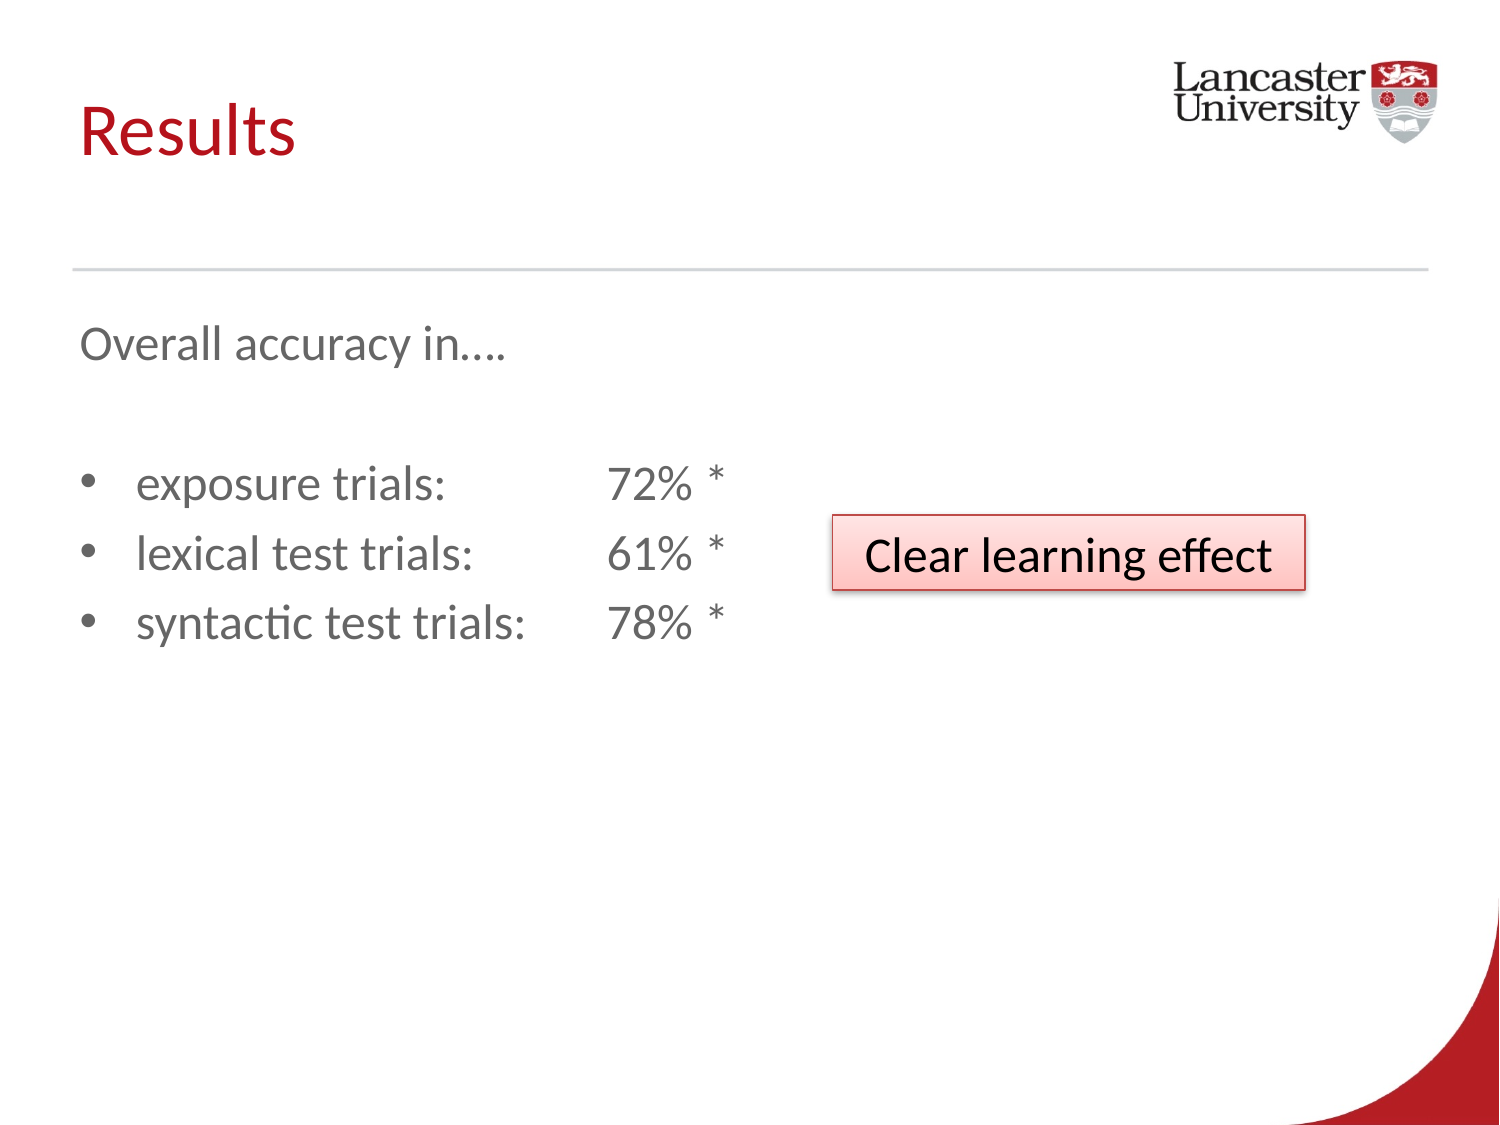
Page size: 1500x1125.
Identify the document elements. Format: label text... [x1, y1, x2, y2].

picture [0, 0, 1499, 1125]
title Results [64, 90, 1176, 279]
list Overall accuracy in…. exposure trials: 72% * lexical test trials: 61% * syntactic test trials: 78% * [64, 302, 1447, 1083]
text_box Clear learning effect [832, 514, 1306, 591]
